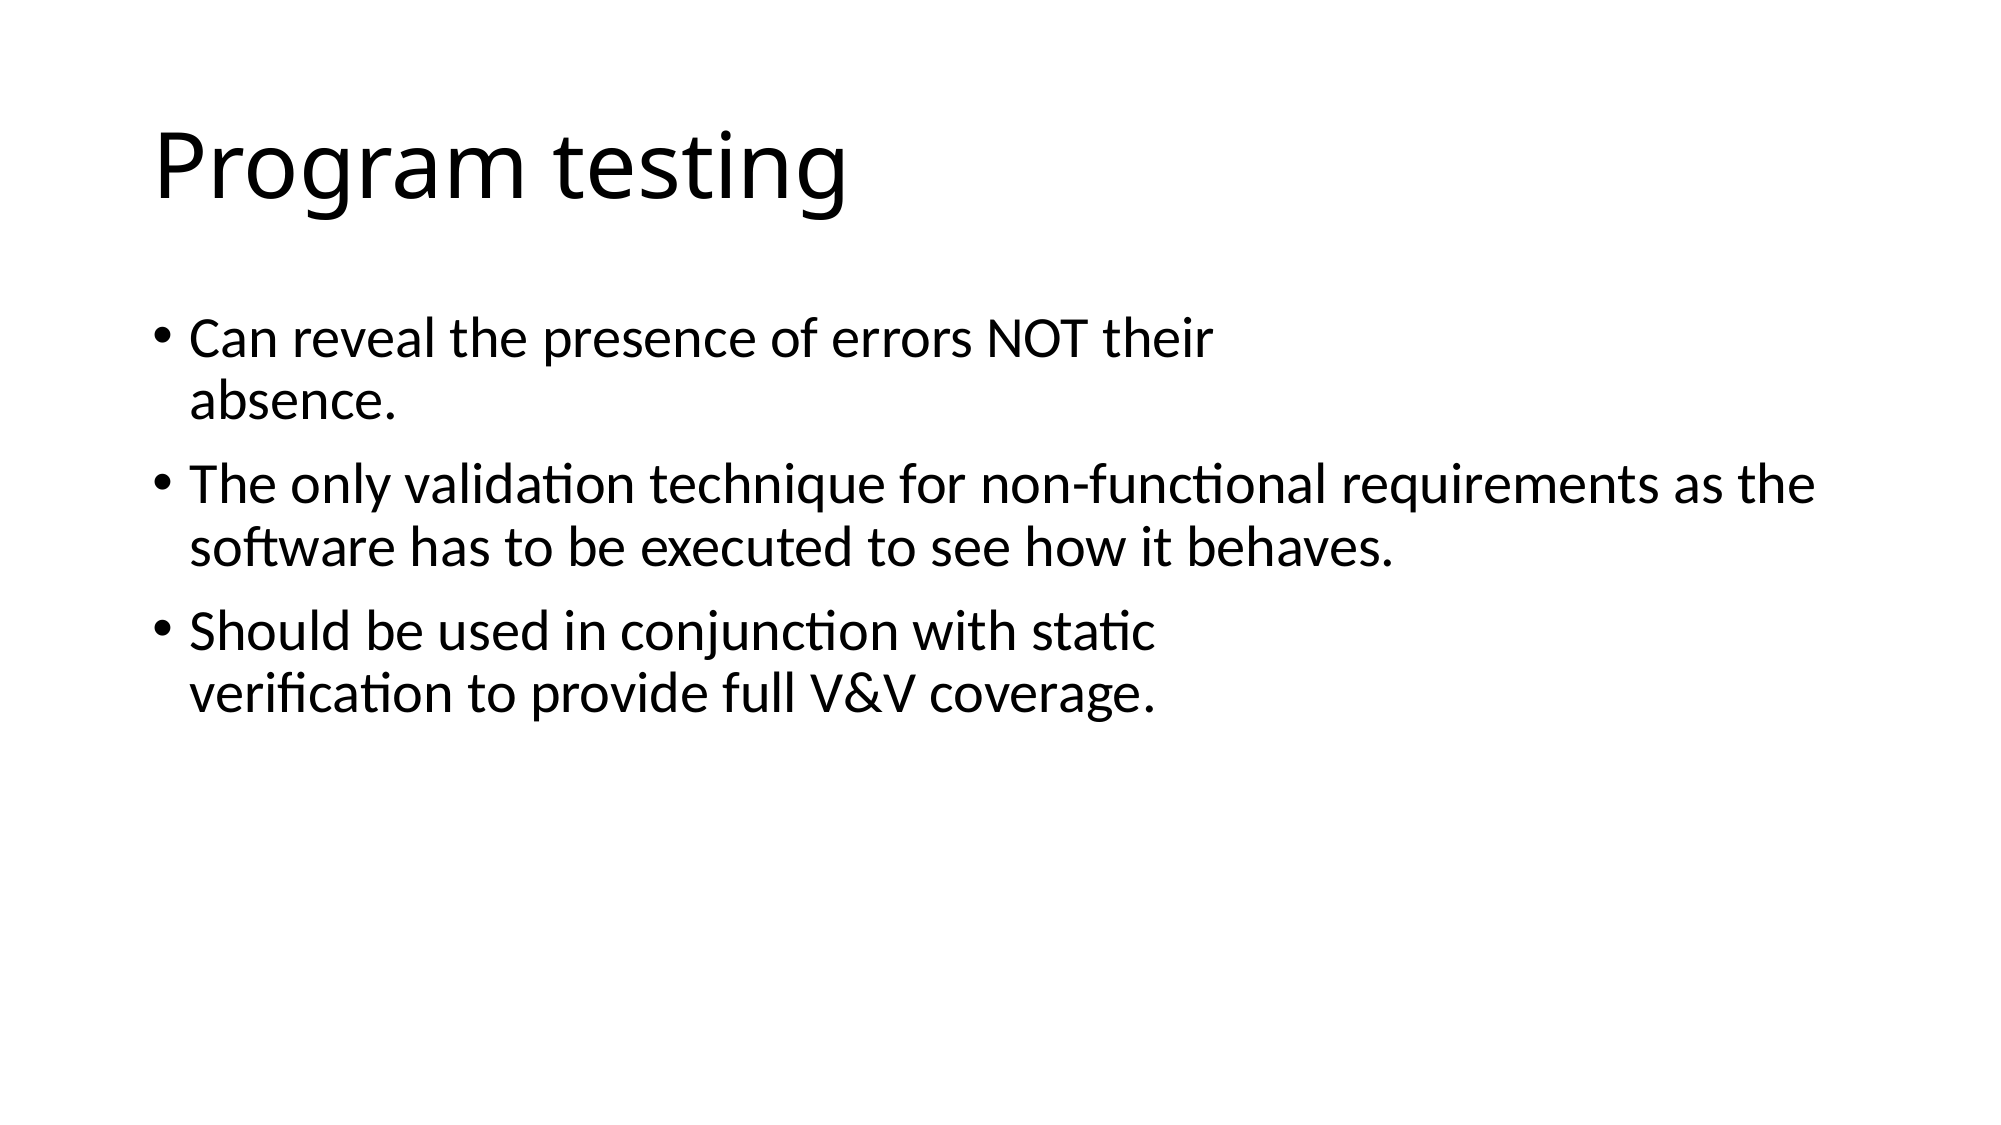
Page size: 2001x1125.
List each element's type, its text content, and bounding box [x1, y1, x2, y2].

title Program testing [137, 59, 1863, 278]
list Can reveal the presence of errors NOT their absence. The only validation technique for non-functional requirements as the software has to be executed to see how it behaves. Should be used in conjunction with static verification to provide full V&V coverage. [137, 299, 1863, 1014]
